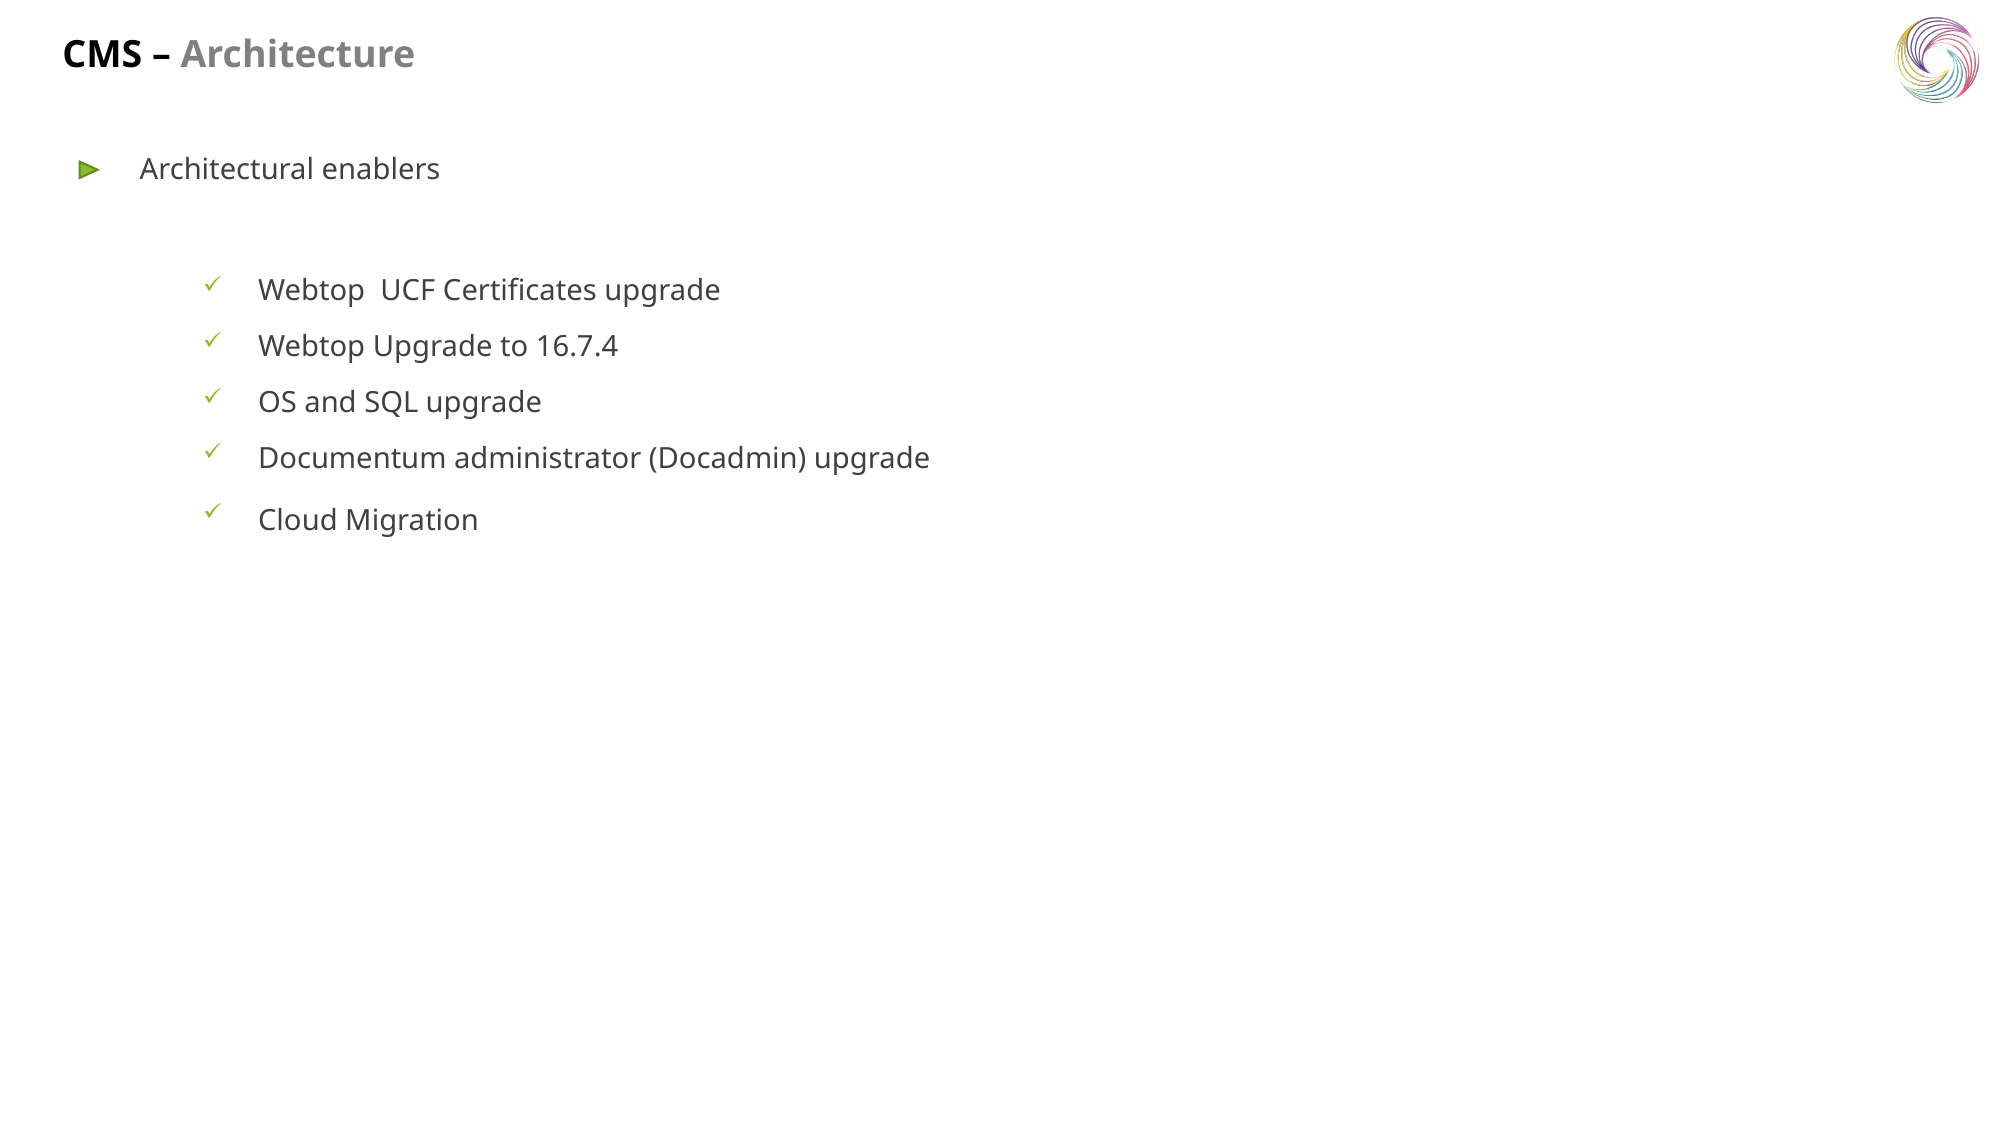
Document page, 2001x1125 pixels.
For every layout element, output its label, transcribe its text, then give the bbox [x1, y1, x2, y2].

text_box [93, 137, 891, 249]
text_box Architectural enablers Webtop UCF Certificates upgrade Webtop Upgrade to 16.7.4 OS and SQL upgrade Documentum administrator (Docadmin) upgrade Cloud Migration [79, 150, 1971, 1069]
text_box CMS – Architecture [62, 28, 1909, 83]
text_box [78, 160, 93, 180]
picture [1883, 6, 1990, 114]
